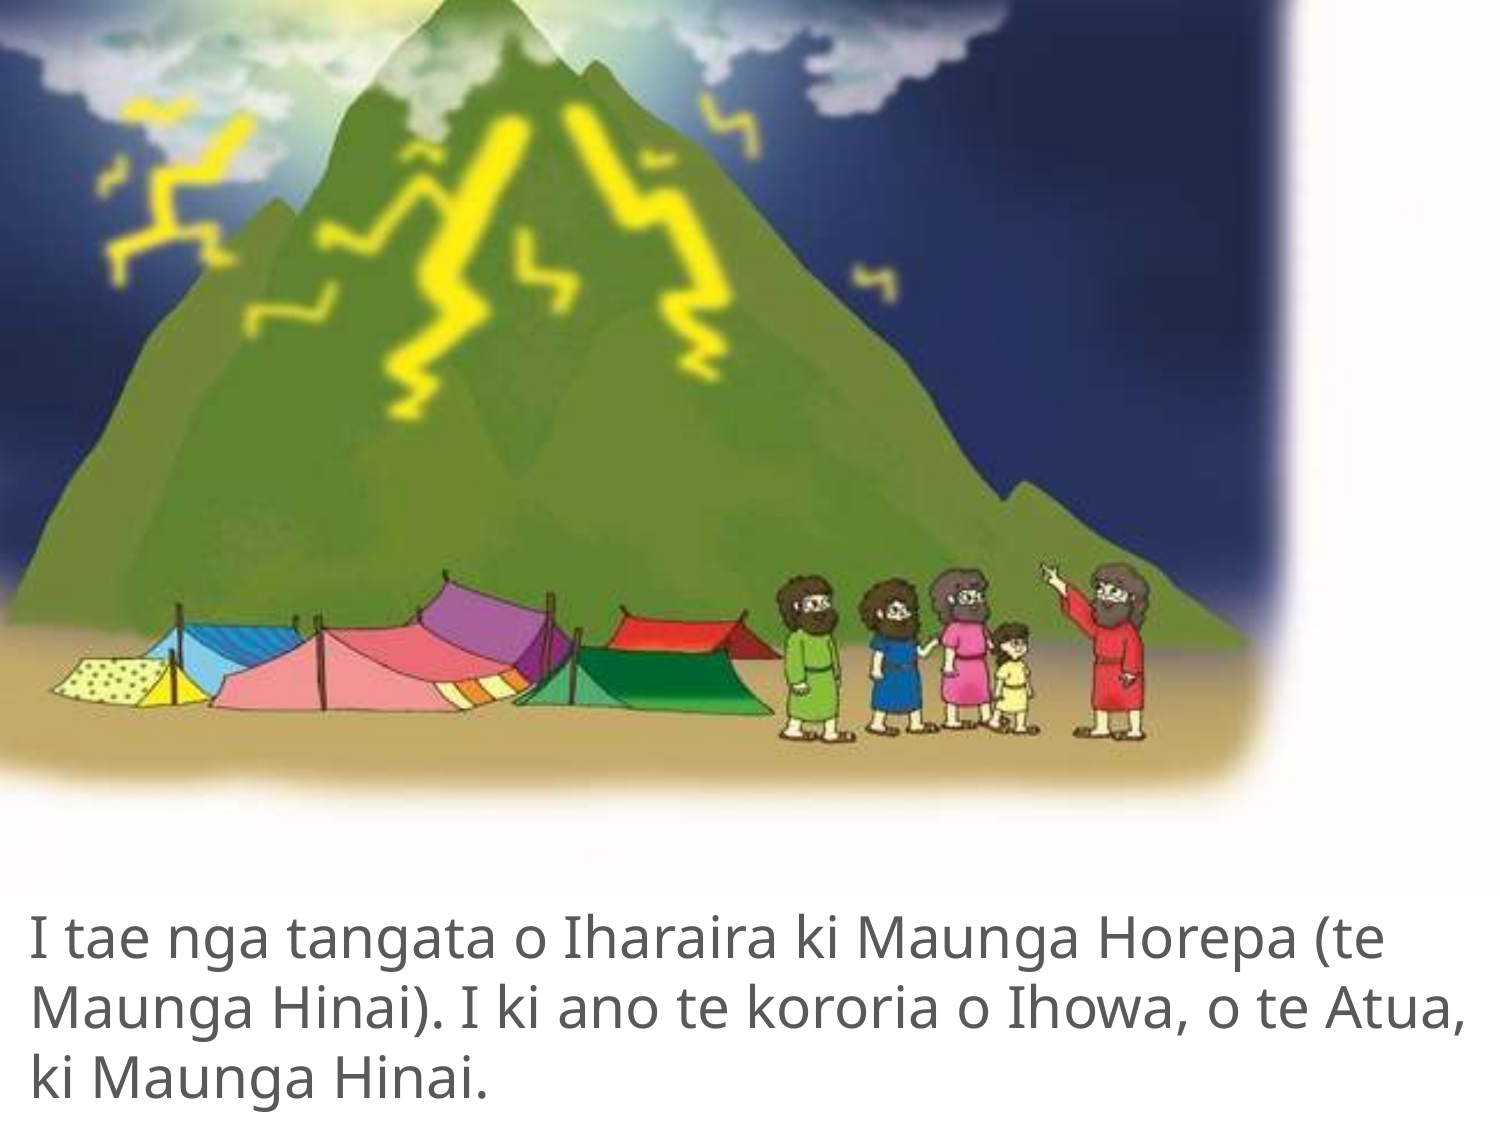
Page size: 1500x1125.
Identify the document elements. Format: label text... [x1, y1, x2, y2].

picture [0, 0, 1500, 894]
text_box I tae nga tangata o Iharaira ki Maunga Horepa (te Maunga Hinai). I ki ano te kororia o Ihowa, o te Atua, ki Maunga Hinai. [14, 902, 1486, 1118]
